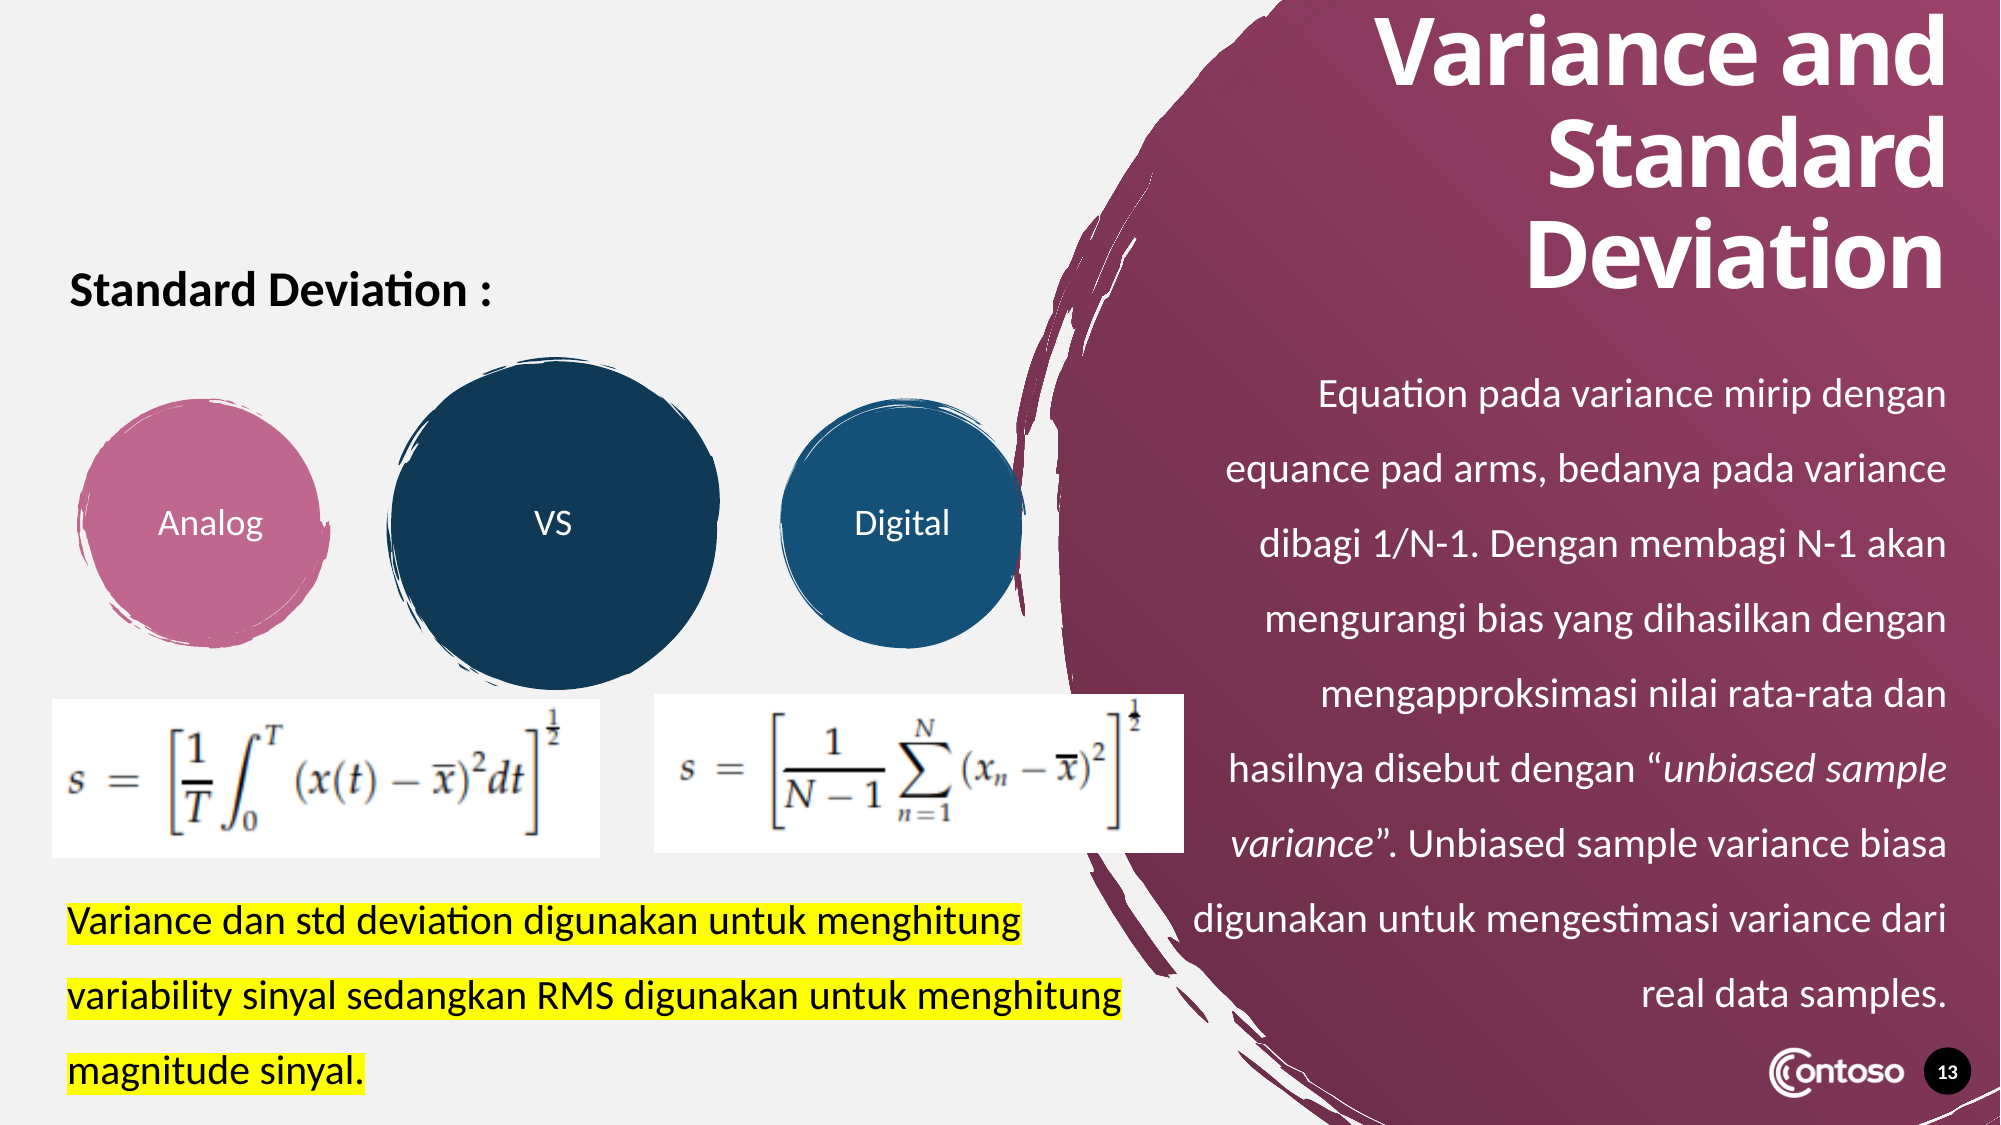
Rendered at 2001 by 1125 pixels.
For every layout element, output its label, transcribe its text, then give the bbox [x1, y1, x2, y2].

list VS [420, 503, 687, 563]
text_box Standard Deviation : [54, 249, 509, 325]
picture [52, 699, 600, 858]
title Variance and Standard Deviation [1152, 190, 1948, 309]
list Analog [77, 503, 344, 563]
slide_number 13 [1923, 1047, 1972, 1095]
subtitle Equation pada variance mirip dengan equance pad arms, bedanya pada variance dibagi 1/N-1. Dengan membagi N-1 akan mengurangi bias yang dihasilkan dengan mengapproksimasi nilai rata-rata dan hasilnya disebut dengan “unbiased sample variance”. Unbiased sample variance biasa digunakan untuk mengestimasi variance dari real data samples. [1183, 341, 1948, 832]
picture [654, 694, 1184, 854]
text_box Variance dan std deviation digunakan untuk menghitung variability sinyal sedangkan RMS digunakan untuk menghitung magnitude sinyal. [52, 860, 1207, 1101]
picture [1764, 1043, 1909, 1099]
list Digital [769, 503, 1036, 563]
